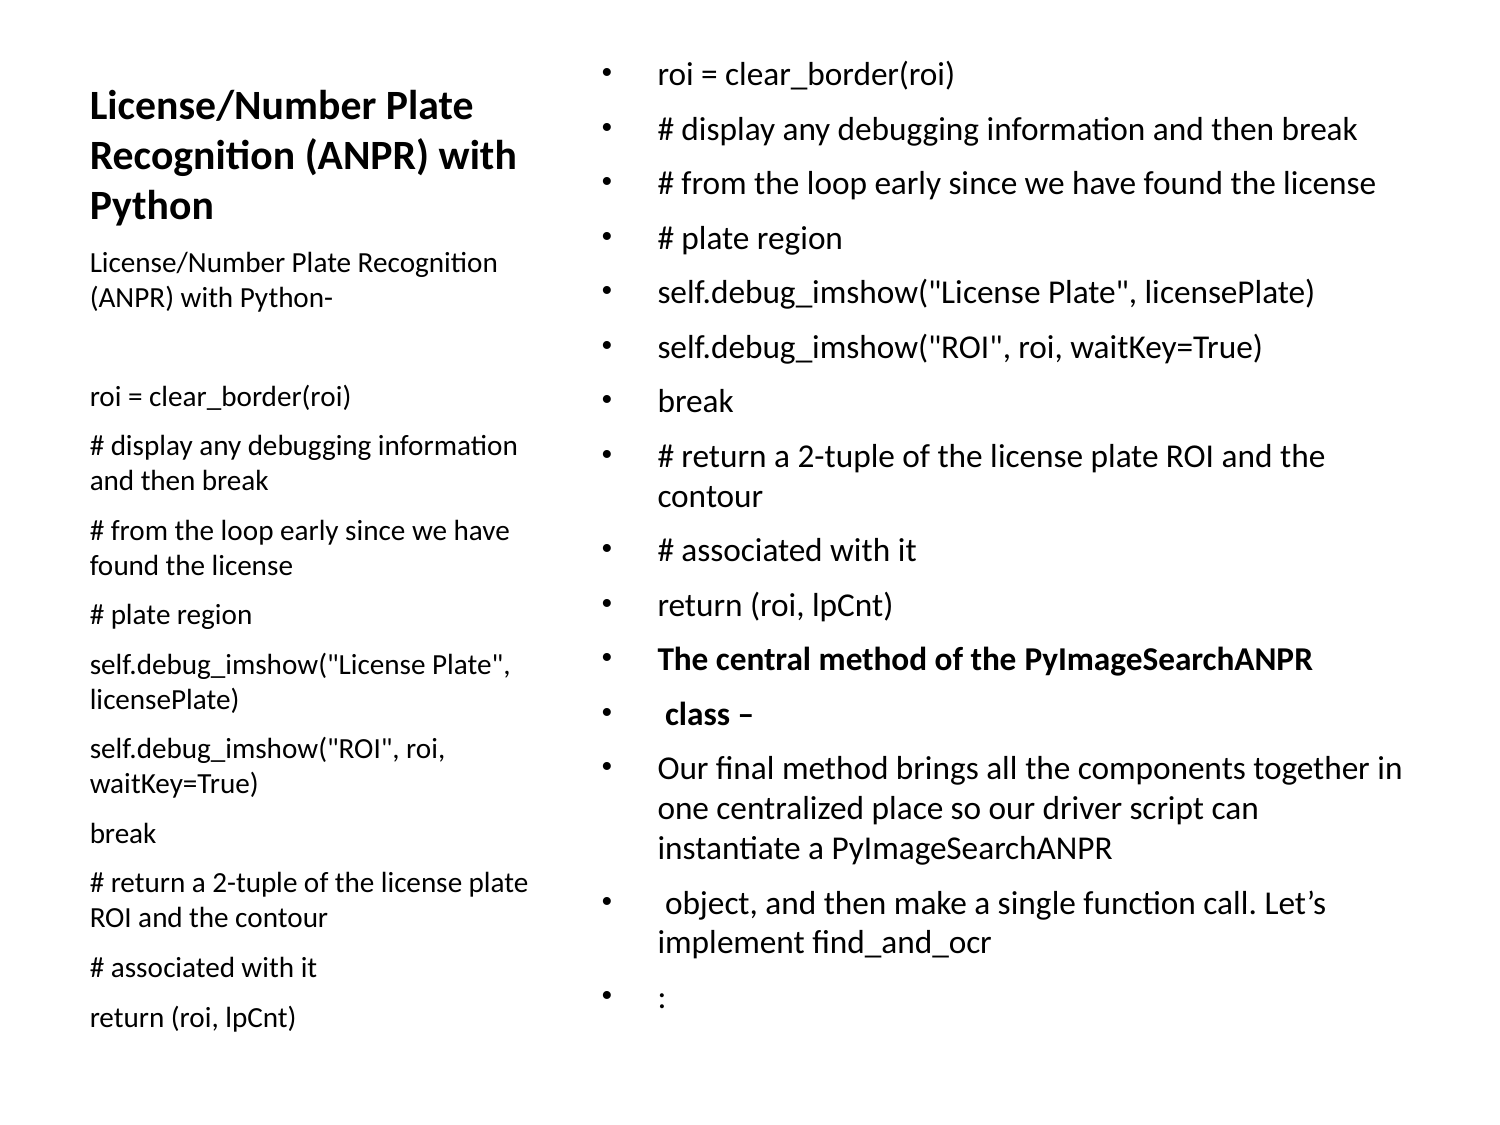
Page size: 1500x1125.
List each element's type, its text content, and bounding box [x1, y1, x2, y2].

title License/Number Plate Recognition (ANPR) with Python [74, 44, 569, 235]
list roi = clear_border(roi) # display any debugging information and then break # from the loop early since we have found the license # plate region self.debug_imshow("License Plate", licensePlate) self.debug_imshow("ROI", roi, waitKey=True) break # return a 2-tuple of the license plate ROI and the contour # associated with it return (roi, lpCnt) The central method of the PyImageSearchANPR class – Our final method brings all the components together in one centralized place so our driver script can instantiate a PyImageSearchANPR object, and then make a single function call. Let’s implement find_and_ocr : [586, 44, 1426, 1006]
list License/Number Plate Recognition (ANPR) with Python- roi = clear_border(roi) # display any debugging information and then break # from the loop early since we have found the license # plate region self.debug_imshow("License Plate", licensePlate) self.debug_imshow("ROI", roi, waitKey=True) break # return a 2-tuple of the license plate ROI and the contour # associated with it return (roi, lpCnt) [74, 235, 569, 1006]
